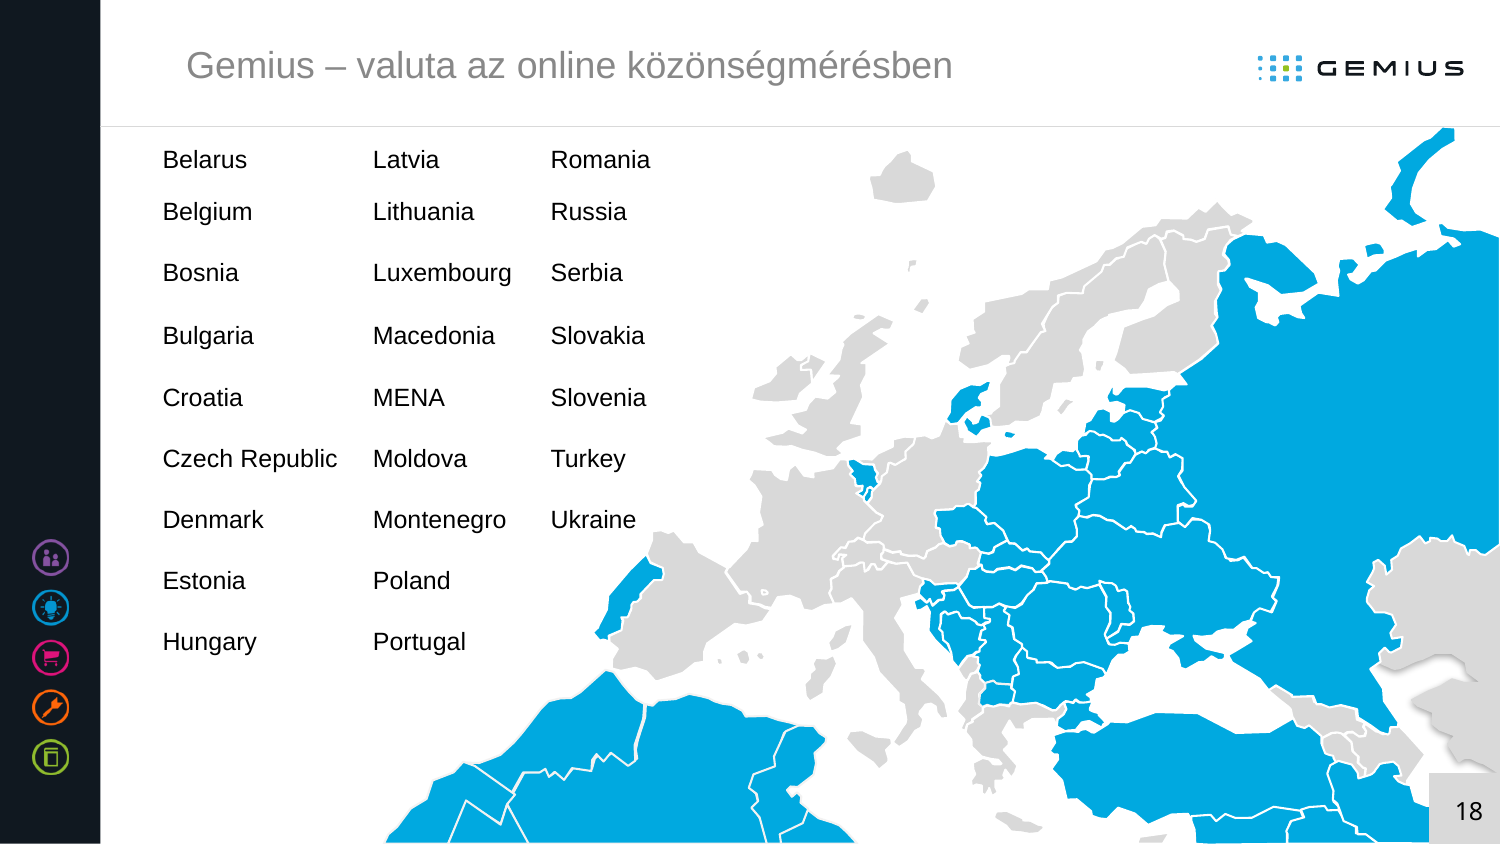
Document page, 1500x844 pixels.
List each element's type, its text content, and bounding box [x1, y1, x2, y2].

table_cell Lithuania [358, 181, 536, 242]
picture [36, 593, 66, 621]
table_cell Montenegro [358, 489, 536, 550]
table_cell Belgium [148, 181, 358, 242]
table_cell Hungary [148, 611, 358, 672]
table_cell Turkey [536, 428, 851, 489]
table_cell Ukraine [536, 489, 851, 550]
table_cell Slovakia [536, 303, 851, 368]
table_cell Poland [358, 550, 536, 611]
table_header Romania [536, 138, 851, 181]
table_cell [536, 550, 851, 611]
picture [32, 615, 69, 775]
table_cell Czech Republic [148, 428, 358, 489]
table_cell Bosnia [148, 242, 358, 303]
table_header Latvia [358, 138, 536, 181]
table_cell Macedonia [358, 303, 536, 368]
table_cell Luxembourg [358, 242, 536, 303]
picture [32, 539, 69, 600]
table_cell Russia [536, 181, 851, 242]
table_cell Slovenia [536, 368, 851, 428]
table_cell [536, 611, 851, 672]
table_header Belarus [148, 138, 358, 181]
table_cell MENA [358, 368, 536, 428]
table_cell Bulgaria [148, 303, 358, 368]
title Gemius – valuta az online közönségmérésben [171, 0, 1235, 127]
table_cell Portugal [358, 611, 536, 672]
table_cell Estonia [148, 550, 358, 611]
table_cell Moldova [358, 428, 536, 489]
table_cell Croatia [148, 368, 358, 428]
table_cell Denmark [148, 489, 358, 550]
table_cell Serbia [536, 242, 851, 303]
